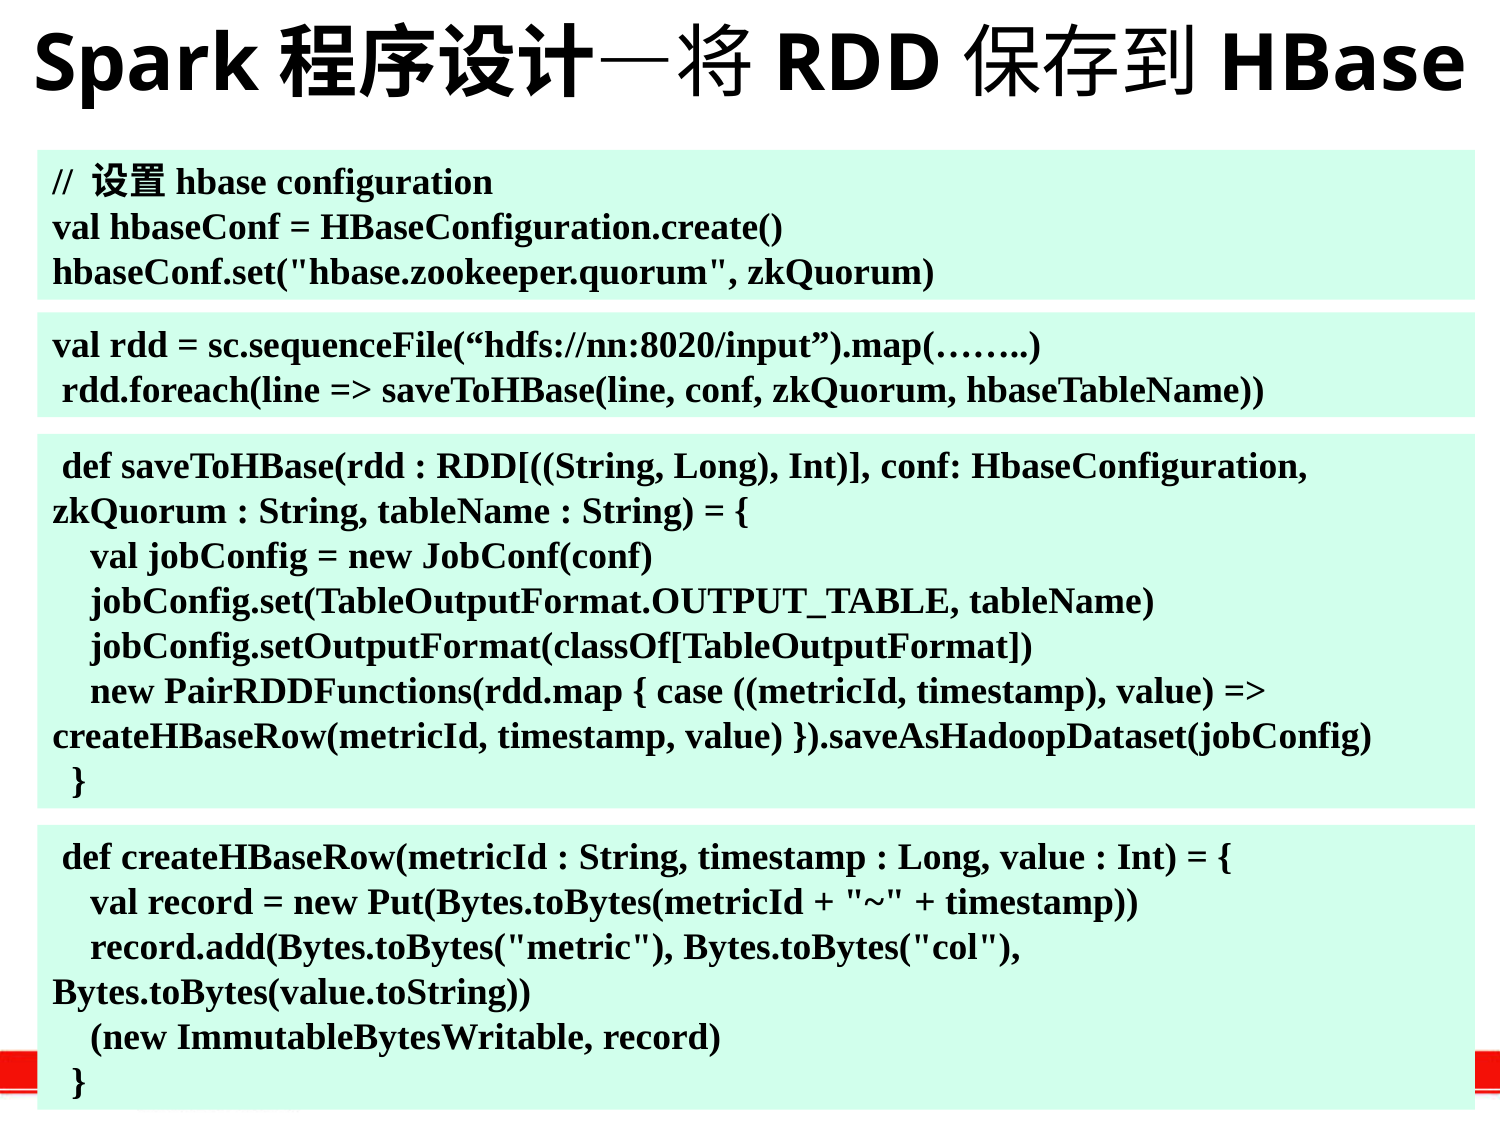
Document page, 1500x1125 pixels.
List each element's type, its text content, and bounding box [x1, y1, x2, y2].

title Spark程序设计—将RDD保存到HBase [0, 0, 1500, 119]
text_box // 设置hbase configuration val hbaseConf = HBaseConfiguration.create() hbaseConf.set("hbase.zookeeper.quorum", zkQuorum) [37, 149, 1475, 300]
text_box val rdd = sc.sequenceFile(“hdfs://nn:8020/input”).map(……..) rdd.foreach(line => saveToHBase(line, conf, zkQuorum, hbaseTableName)) [37, 312, 1475, 418]
picture [0, 119, 1500, 1125]
text_box def createHBaseRow(metricId : String, timestamp : Long, value : Int) = { val record = new Put(Bytes.toBytes(metricId + "~" + timestamp)) record.add(Bytes.toBytes("metric"), Bytes.toBytes("col"), Bytes.toBytes(value.toString)) (new ImmutableBytesWritable, record) } [37, 824, 1475, 1110]
text_box def saveToHBase(rdd : RDD[((String, Long), Int)], conf: HbaseConfiguration, zkQuorum : String, tableName : String) = { val jobConfig = new JobConf(conf) jobConfig.set(TableOutputFormat.OUTPUT_TABLE, tableName) jobConfig.setOutputFormat(classOf[TableOutputFormat]) new PairRDDFunctions(rdd.map { case ((metricId, timestamp), value) => createHBaseRow(metricId, timestamp, value) }).saveAsHadoopDataset(jobConfig) } [37, 433, 1475, 809]
